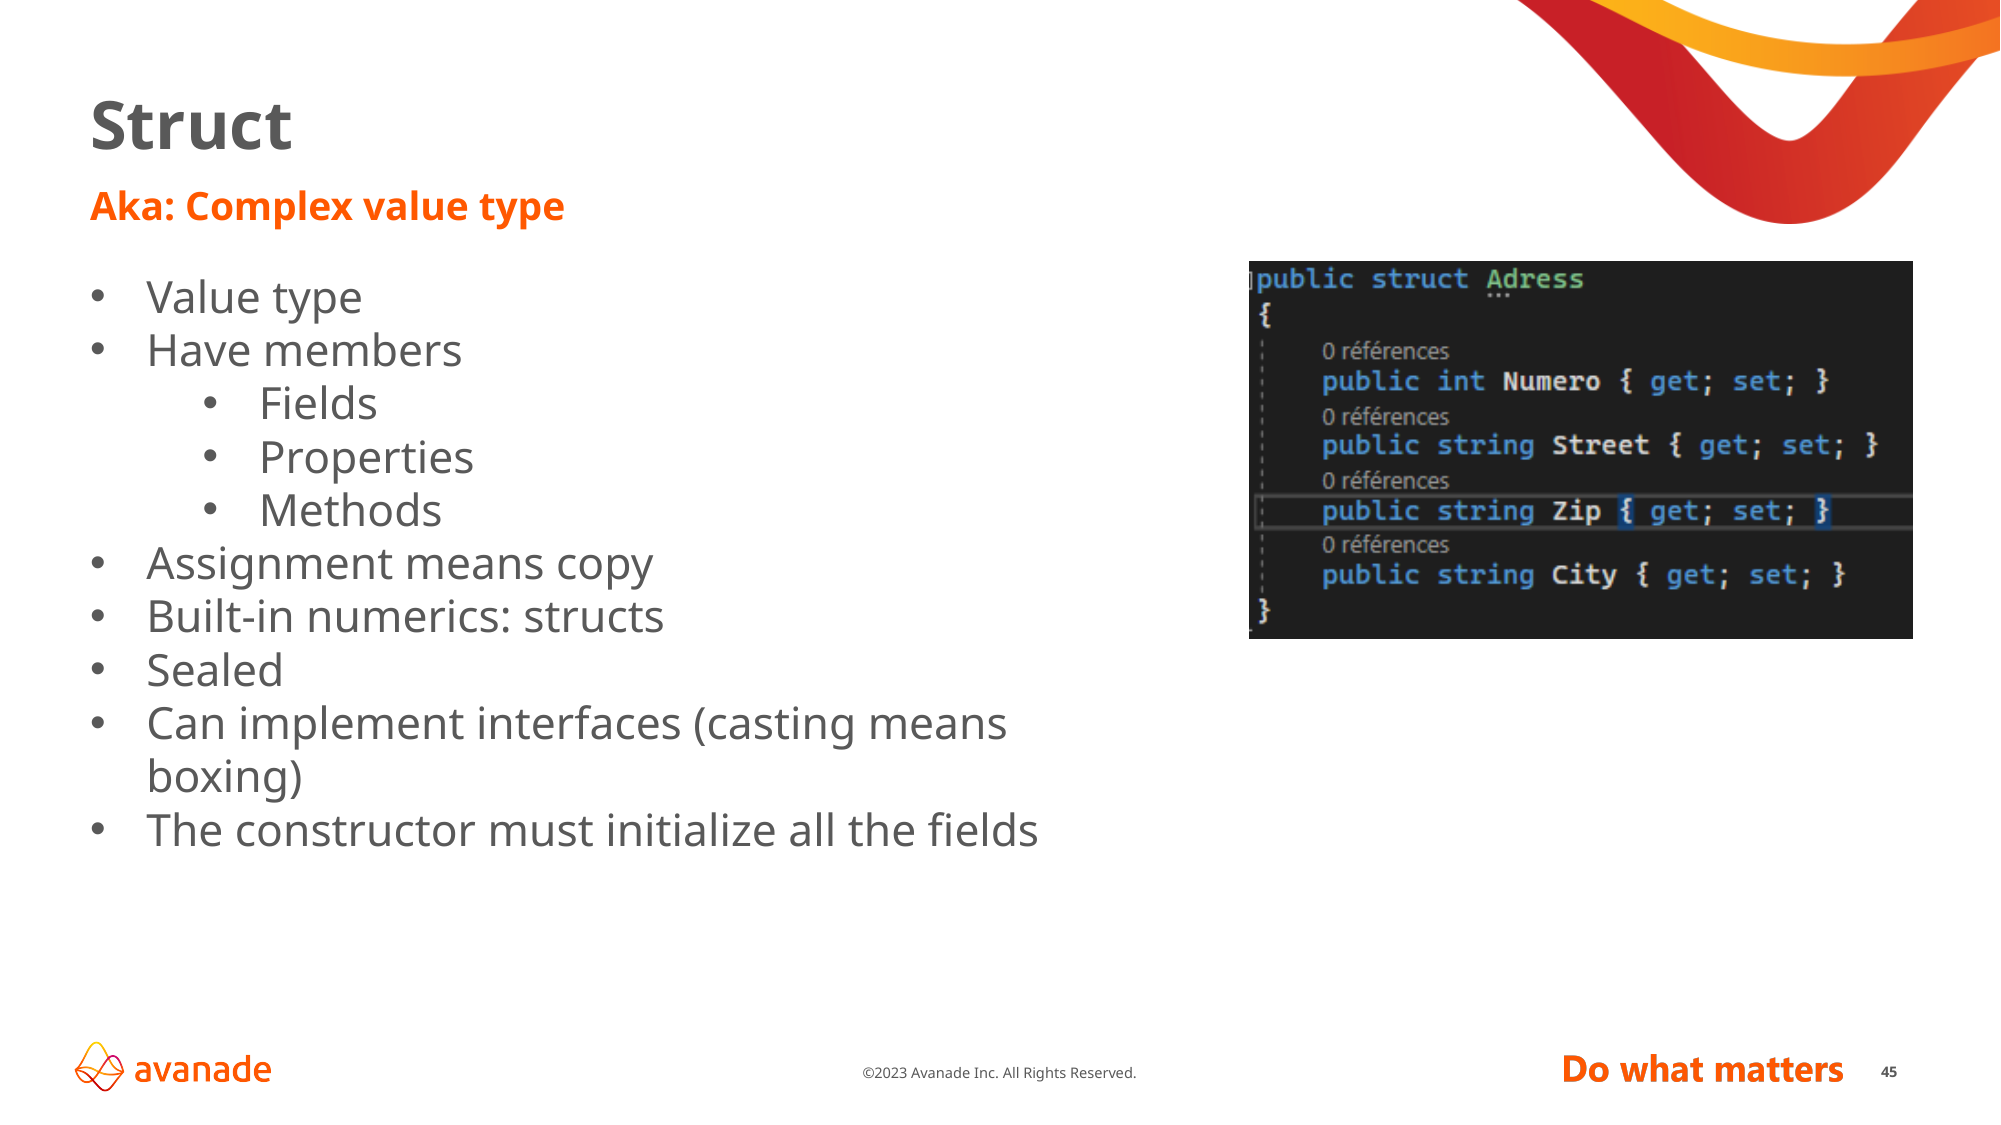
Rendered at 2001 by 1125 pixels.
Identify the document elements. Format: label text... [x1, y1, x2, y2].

slide_number 45 [1850, 1043, 1913, 1103]
picture [54, 1021, 300, 1112]
title Struct [75, 75, 1913, 174]
picture [1564, 1054, 1843, 1082]
picture [1483, 0, 2000, 224]
list Aka: Complex value type [74, 174, 1913, 237]
picture [1249, 260, 1913, 639]
list Value type Have members Fields Properties Methods Assignment means copy Built-in numerics: structs Sealed Can implement interfaces (casting means boxing) The constructor must initialize all the fields [75, 261, 1142, 951]
